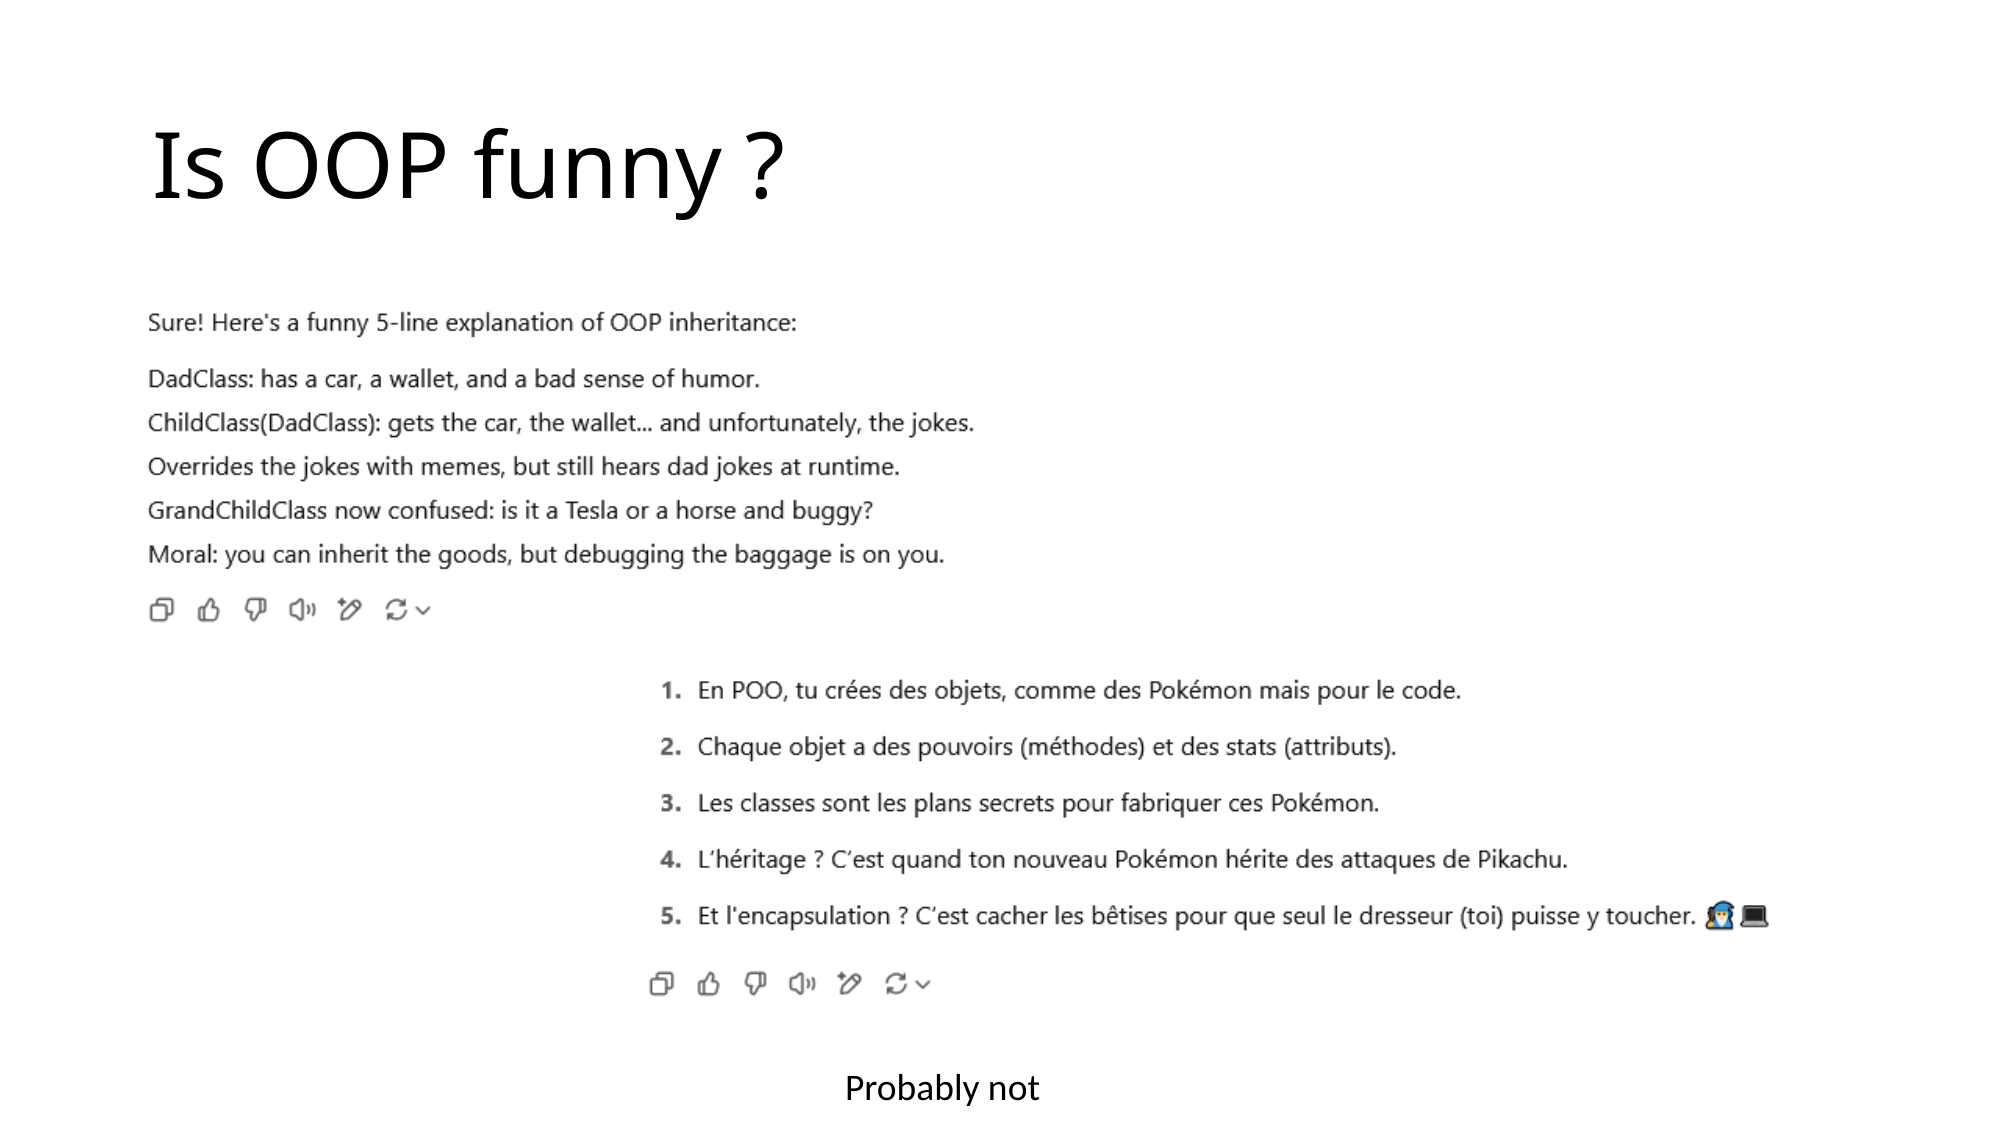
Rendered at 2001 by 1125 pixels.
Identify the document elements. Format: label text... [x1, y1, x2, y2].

title Is OOP funny ? [137, 59, 1863, 278]
picture [62, 277, 1894, 1034]
text_box Probably not [830, 1055, 1056, 1116]
